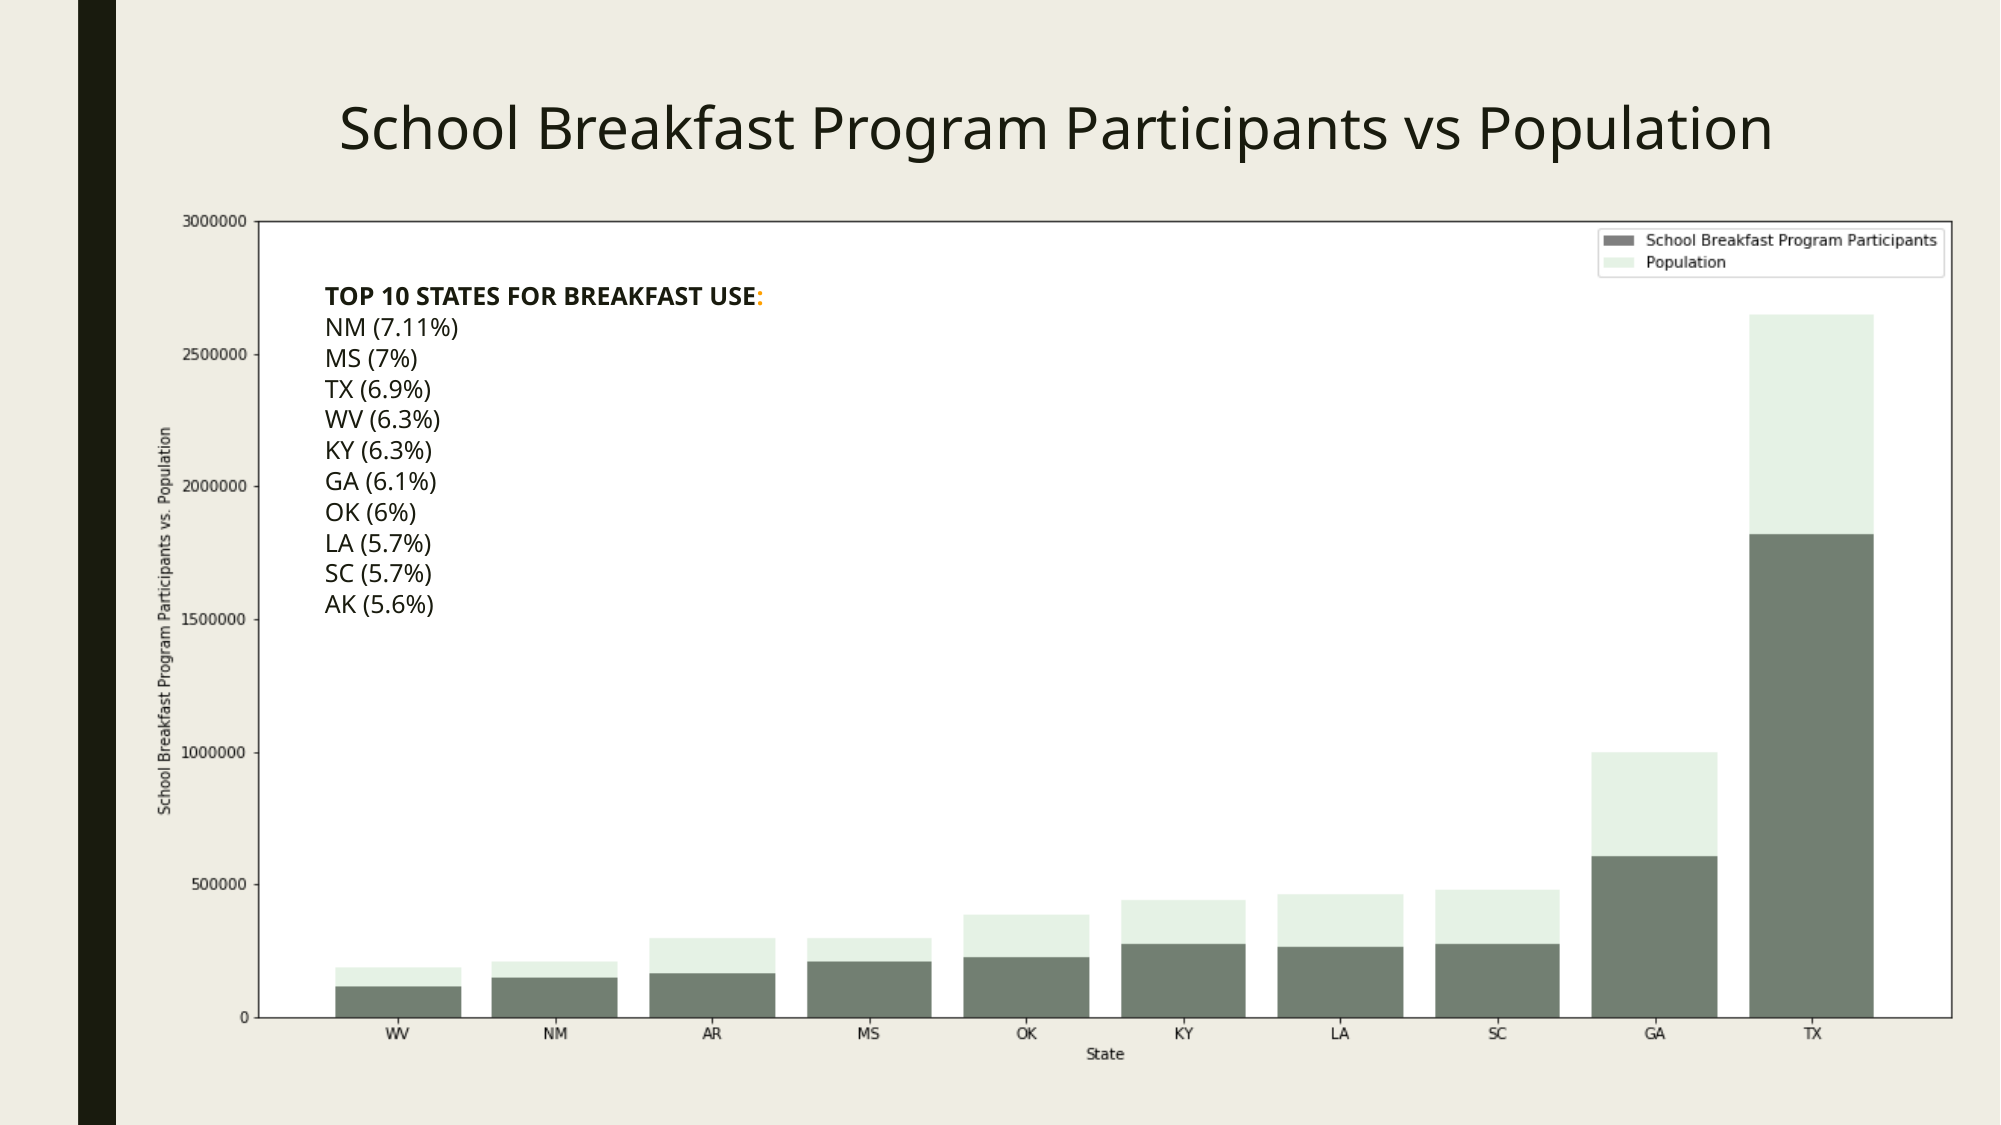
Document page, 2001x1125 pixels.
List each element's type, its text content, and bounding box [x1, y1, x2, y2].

text_box [76, 0, 119, 1125]
title School Breakfast Program Participants vs Population [225, 85, 1890, 205]
picture [149, 205, 1962, 1073]
